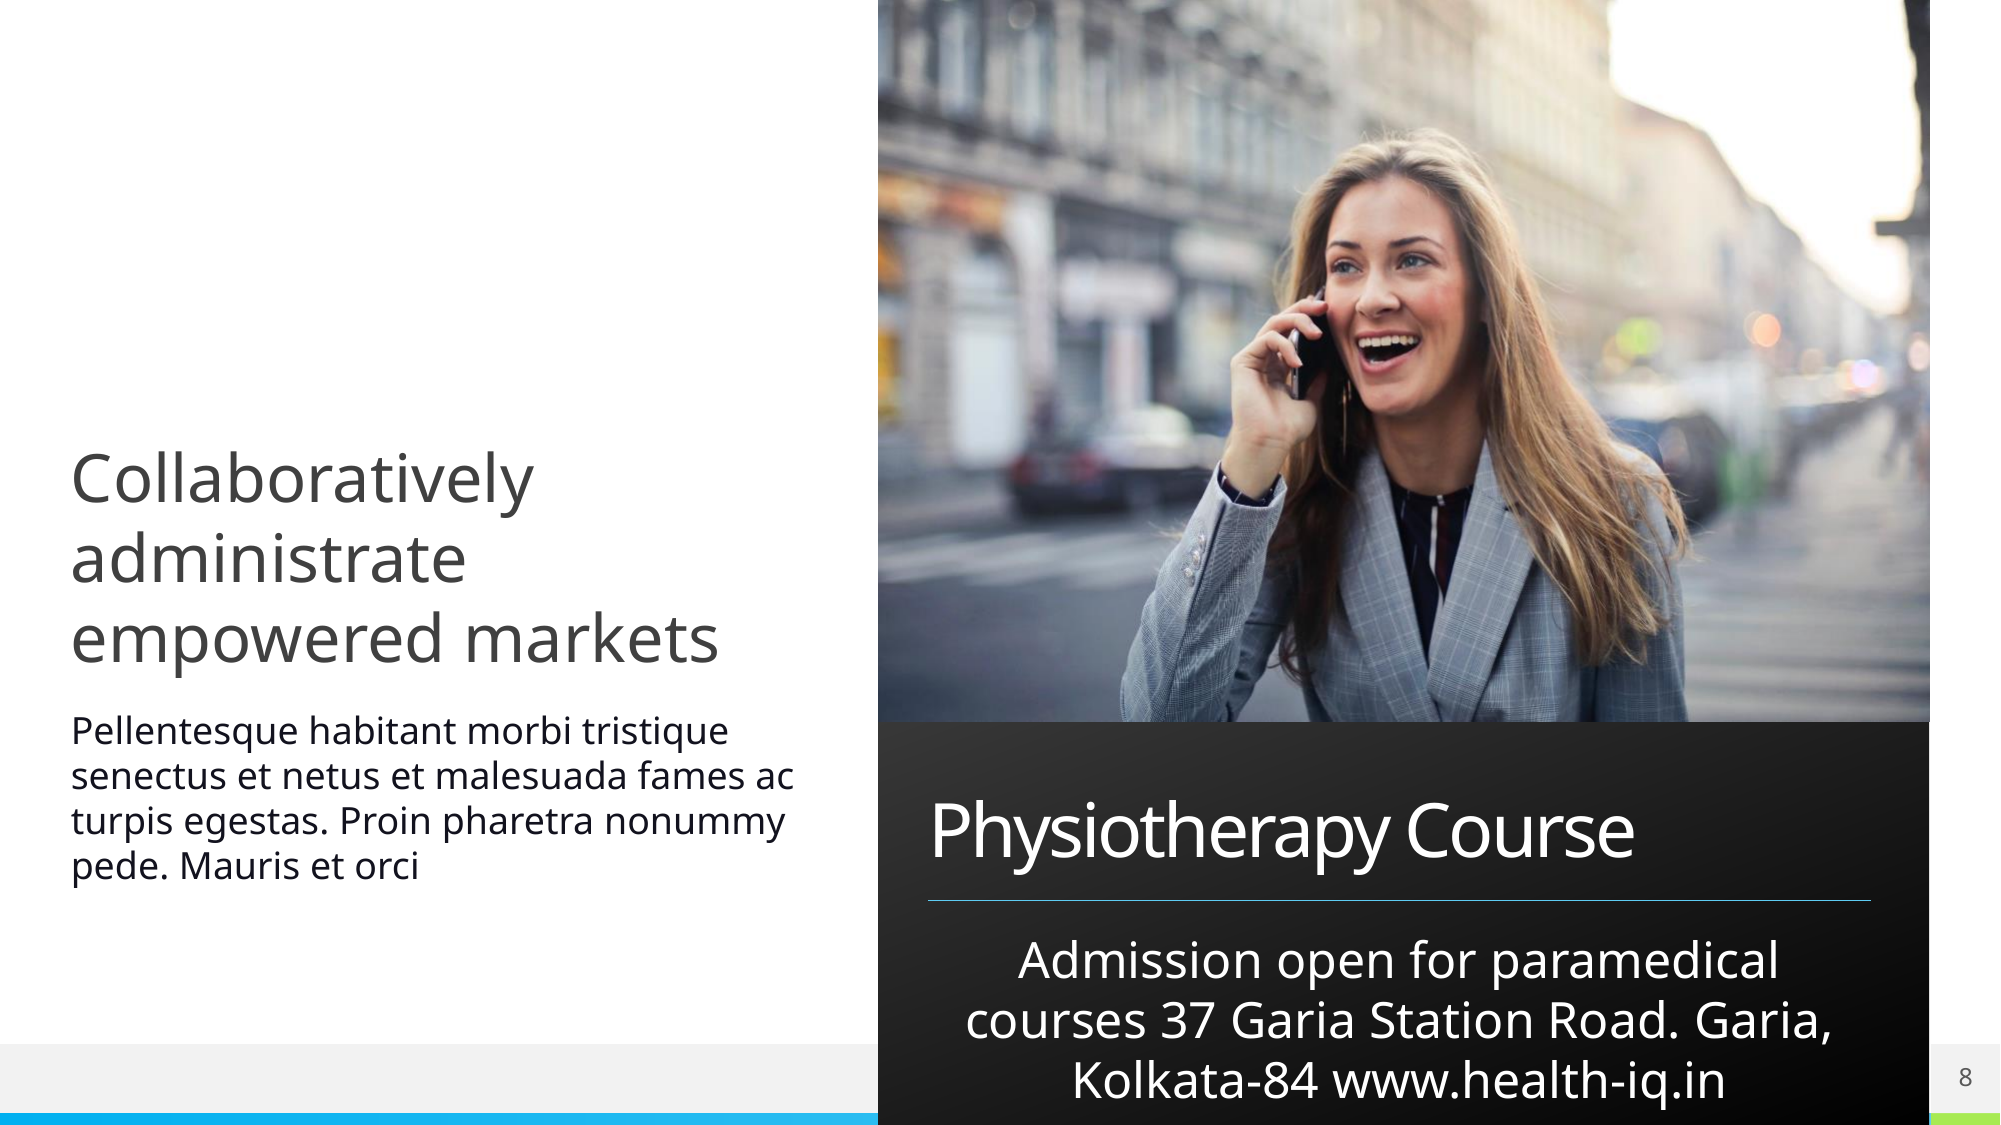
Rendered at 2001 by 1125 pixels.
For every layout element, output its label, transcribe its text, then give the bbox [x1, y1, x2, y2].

list Collaboratively administrate empowered markets Pellentesque habitant morbi tristique senectus et netus et malesuada fames ac turpis egestas. Proin pharetra nonummy pede. Mauris et orci [70, 435, 796, 998]
title Physiotherapy Course [928, 722, 1872, 874]
list Admission open for paramedical courses 37 Garia Station Road. Garia, Kolkata-84 www.health-iq.in [928, 928, 1872, 1112]
slide_number 8 [1931, 1044, 2000, 1114]
picture [878, 0, 1930, 722]
